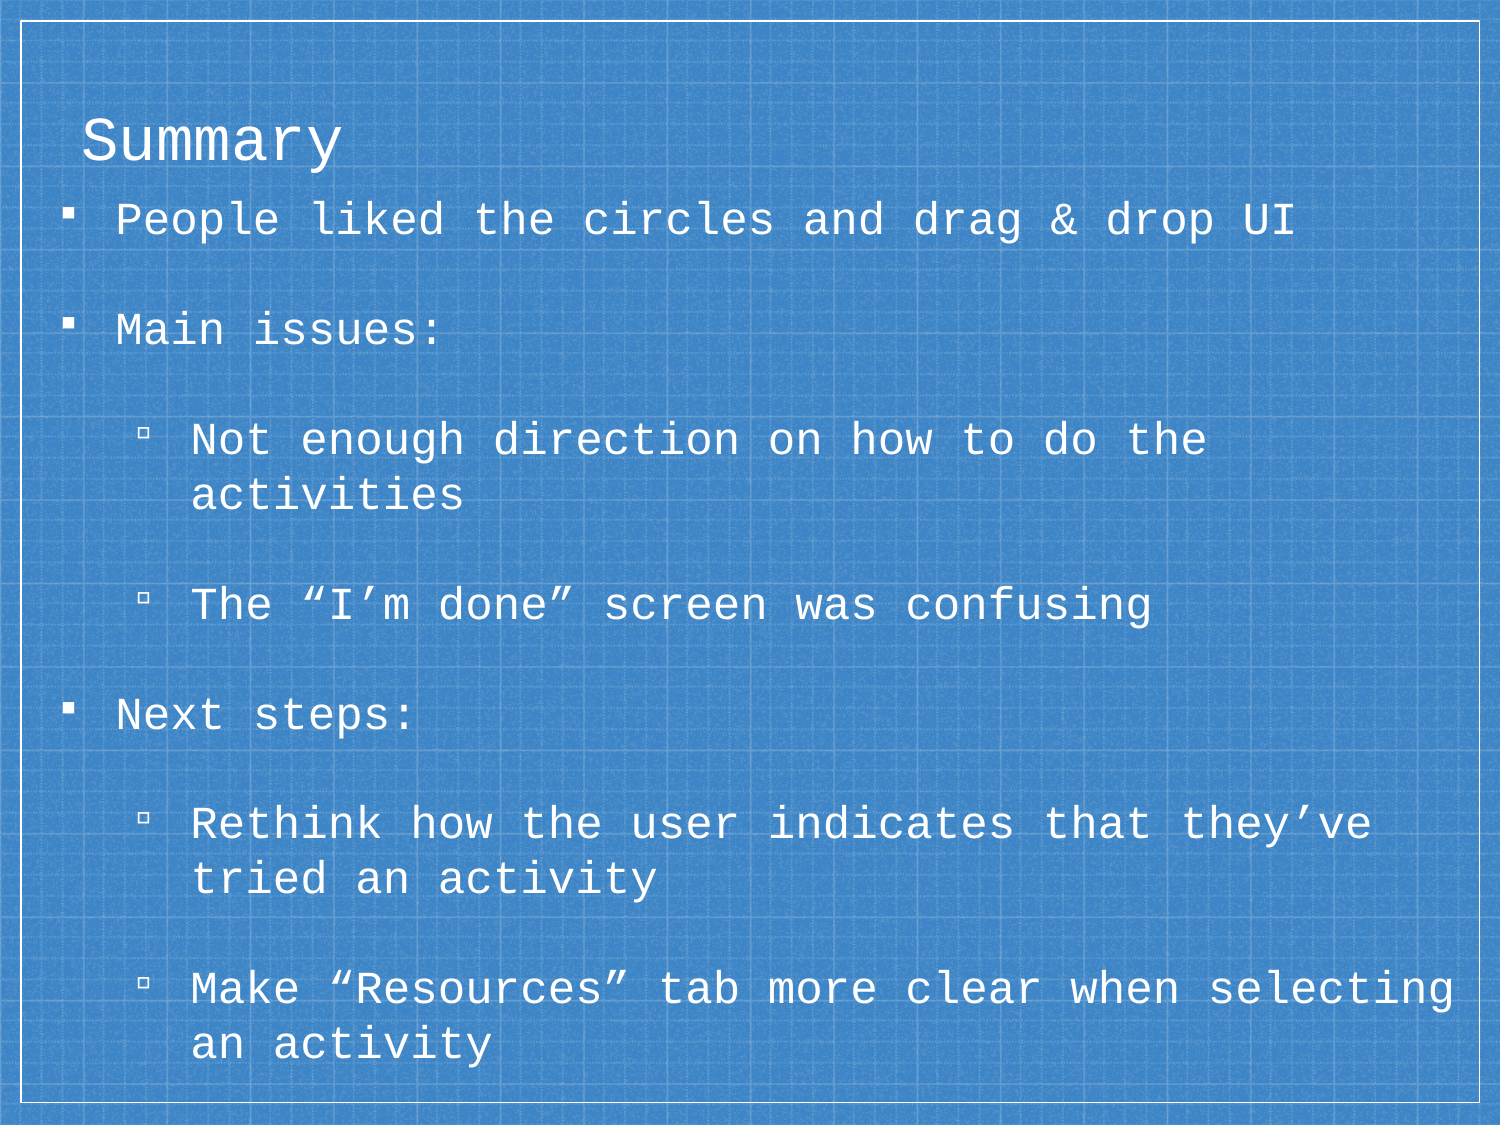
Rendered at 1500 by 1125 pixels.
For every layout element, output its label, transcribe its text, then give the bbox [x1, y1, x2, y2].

list People liked the circles and drag & drop UI Main issues: Not enough direction on how to do the activities The “I’m done” screen was confusing Next steps: Rethink how the user indicates that they’ve tried an activity Make “Resources” tab more clear when selecting an activity [25, 173, 1475, 977]
picture [0, 0, 1500, 1125]
title Summary [66, 83, 1417, 173]
